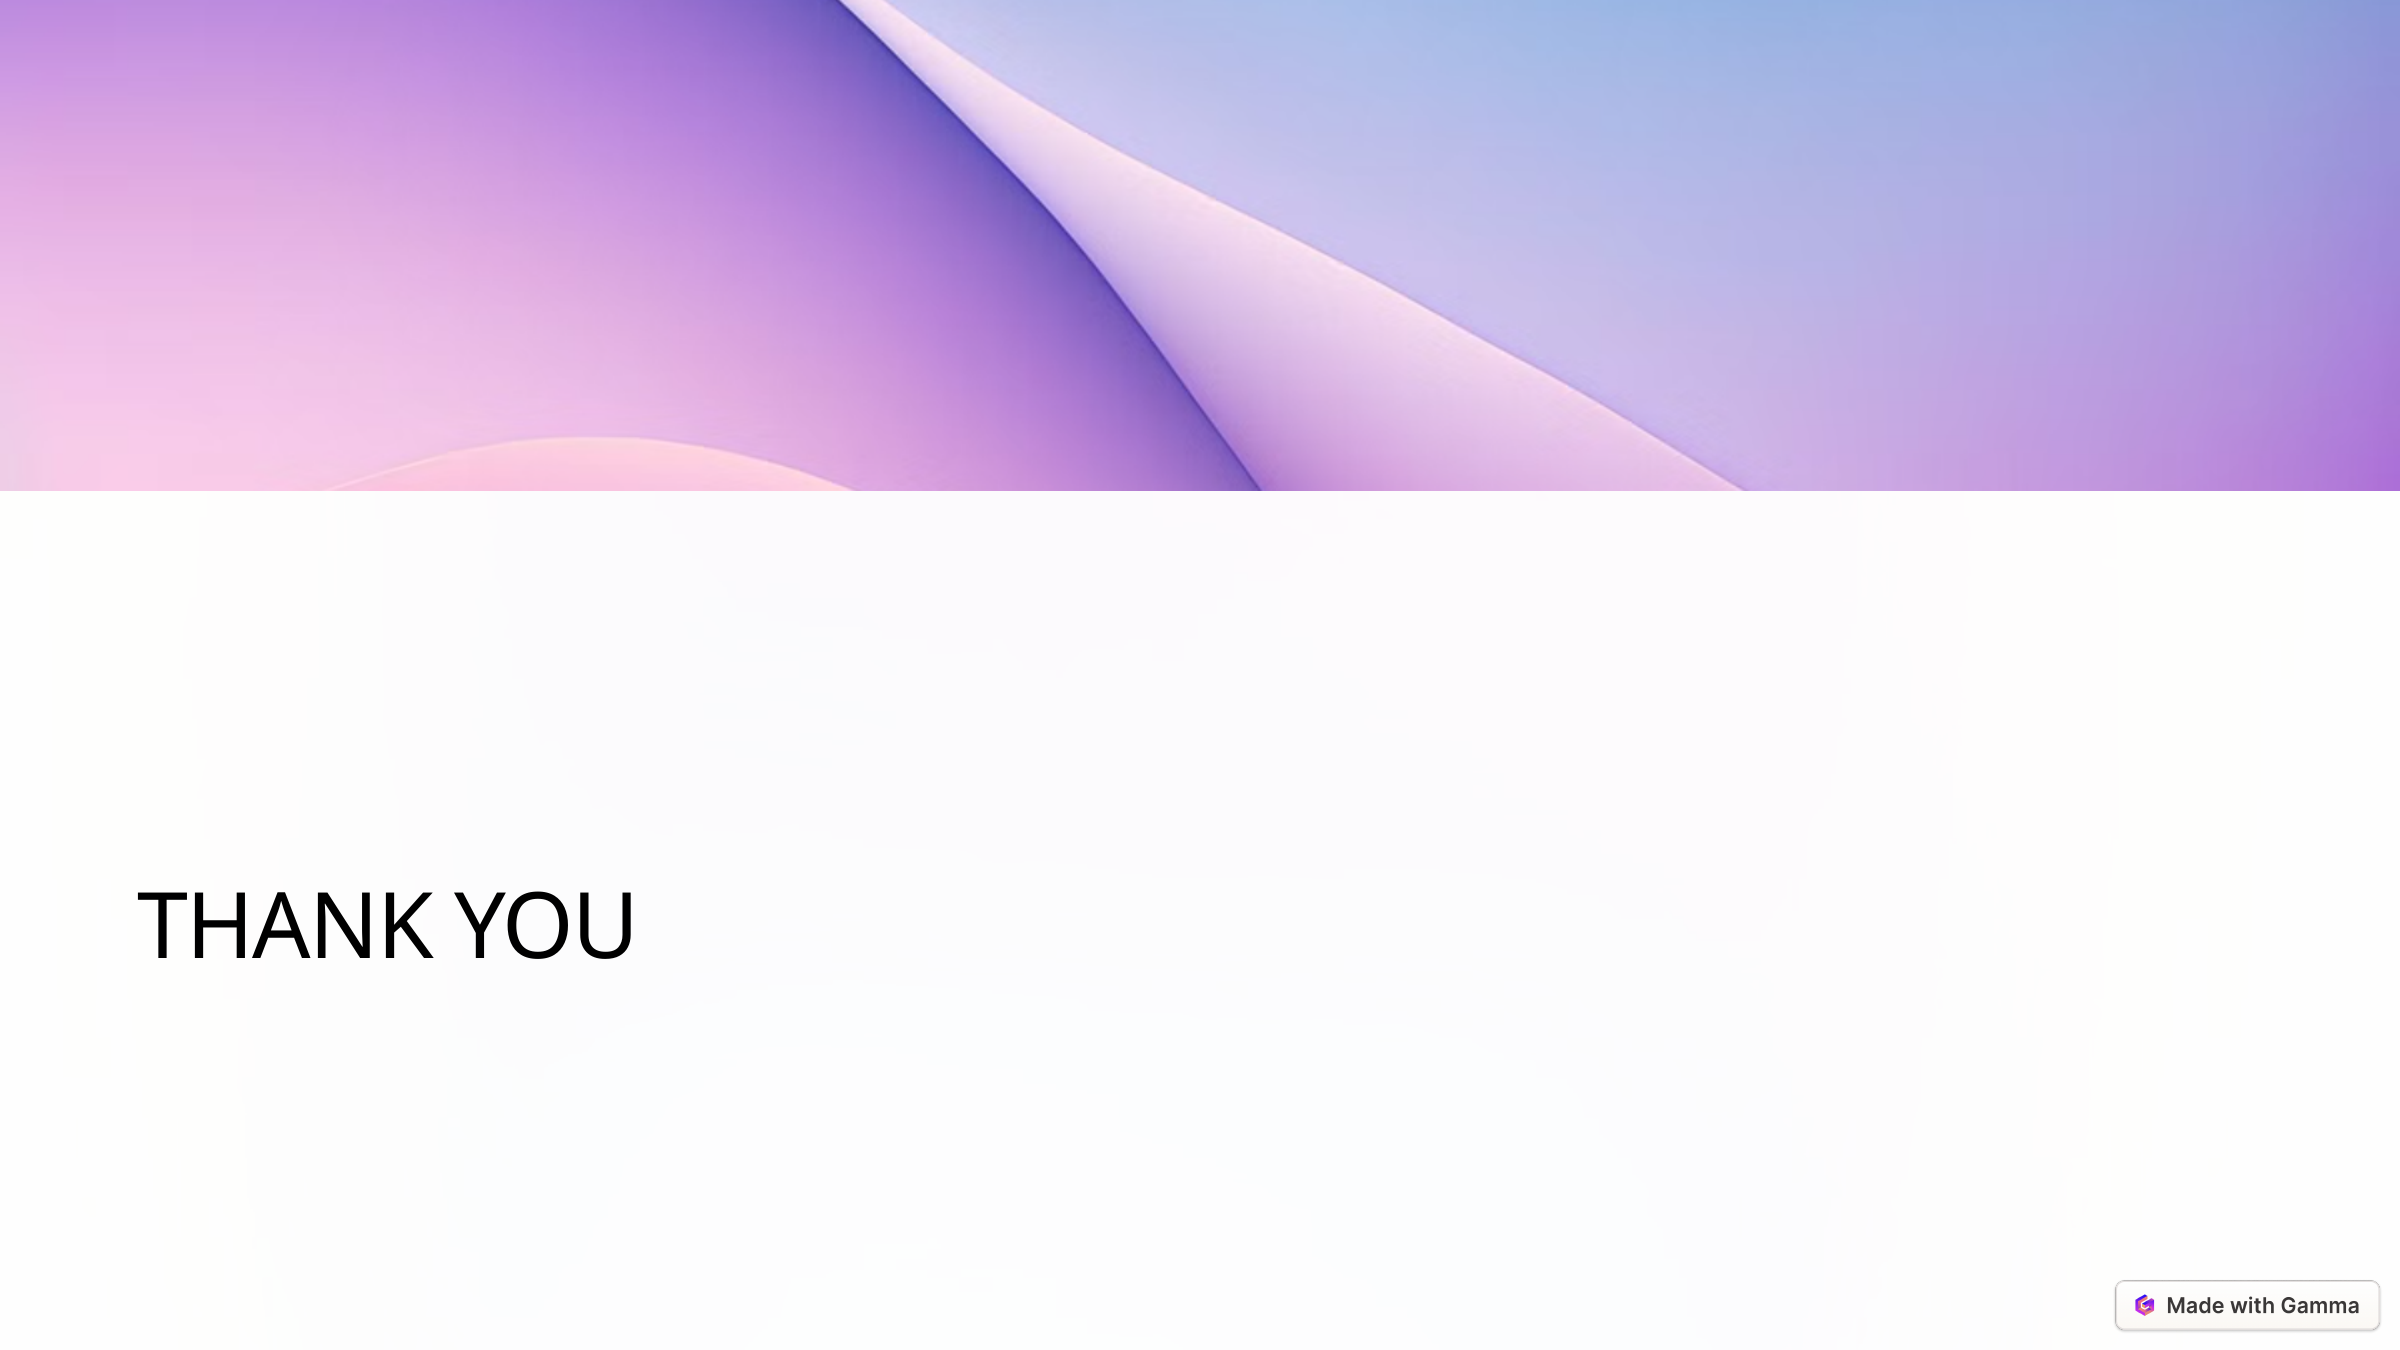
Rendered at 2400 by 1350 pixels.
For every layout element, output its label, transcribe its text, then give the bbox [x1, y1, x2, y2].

picture [2106, 1271, 2389, 1339]
text_box THANK YOU [137, 862, 1062, 979]
picture [0, 0, 2400, 491]
